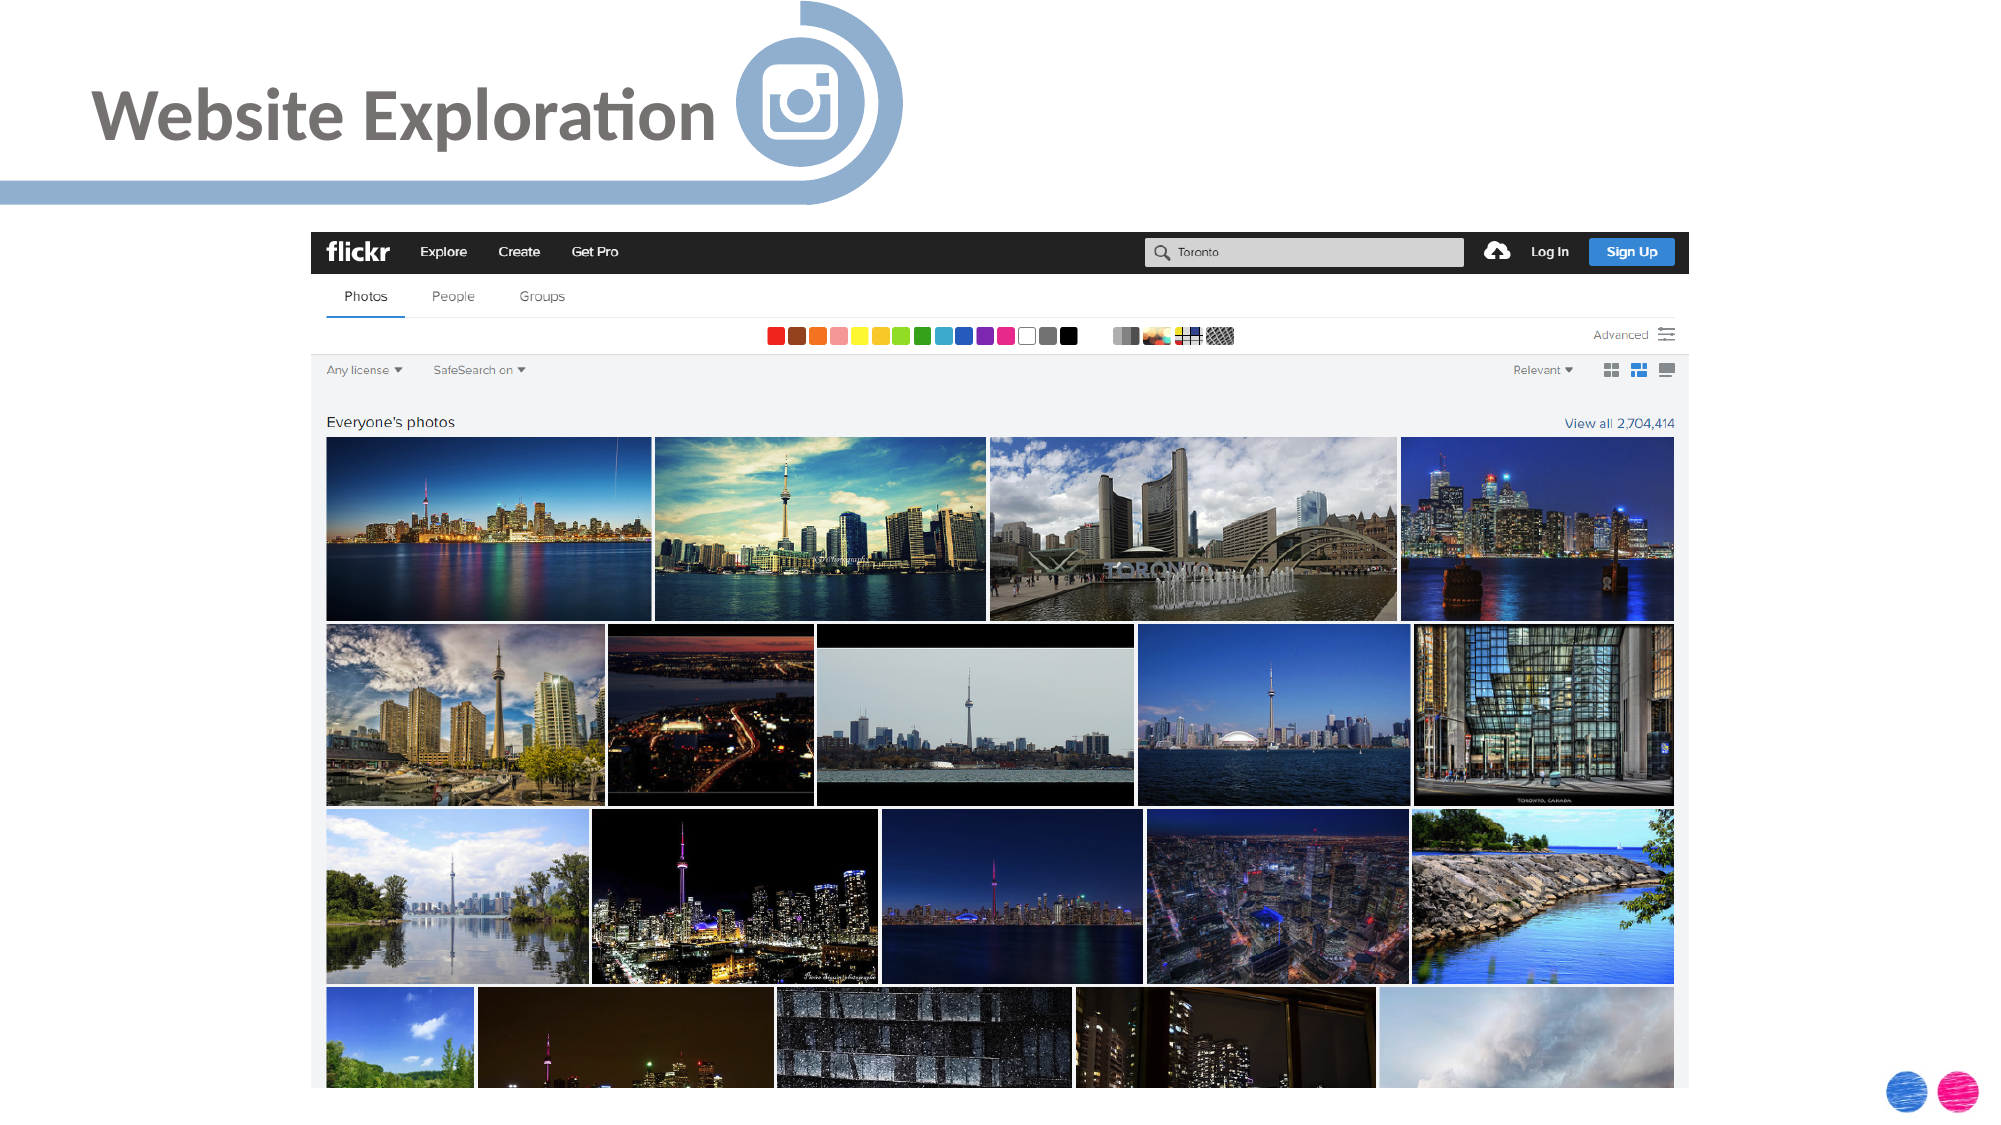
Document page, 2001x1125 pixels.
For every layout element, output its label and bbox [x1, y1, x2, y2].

picture [1864, 1057, 2000, 1125]
text_box [0, 0, 903, 206]
picture [311, 232, 1689, 1088]
